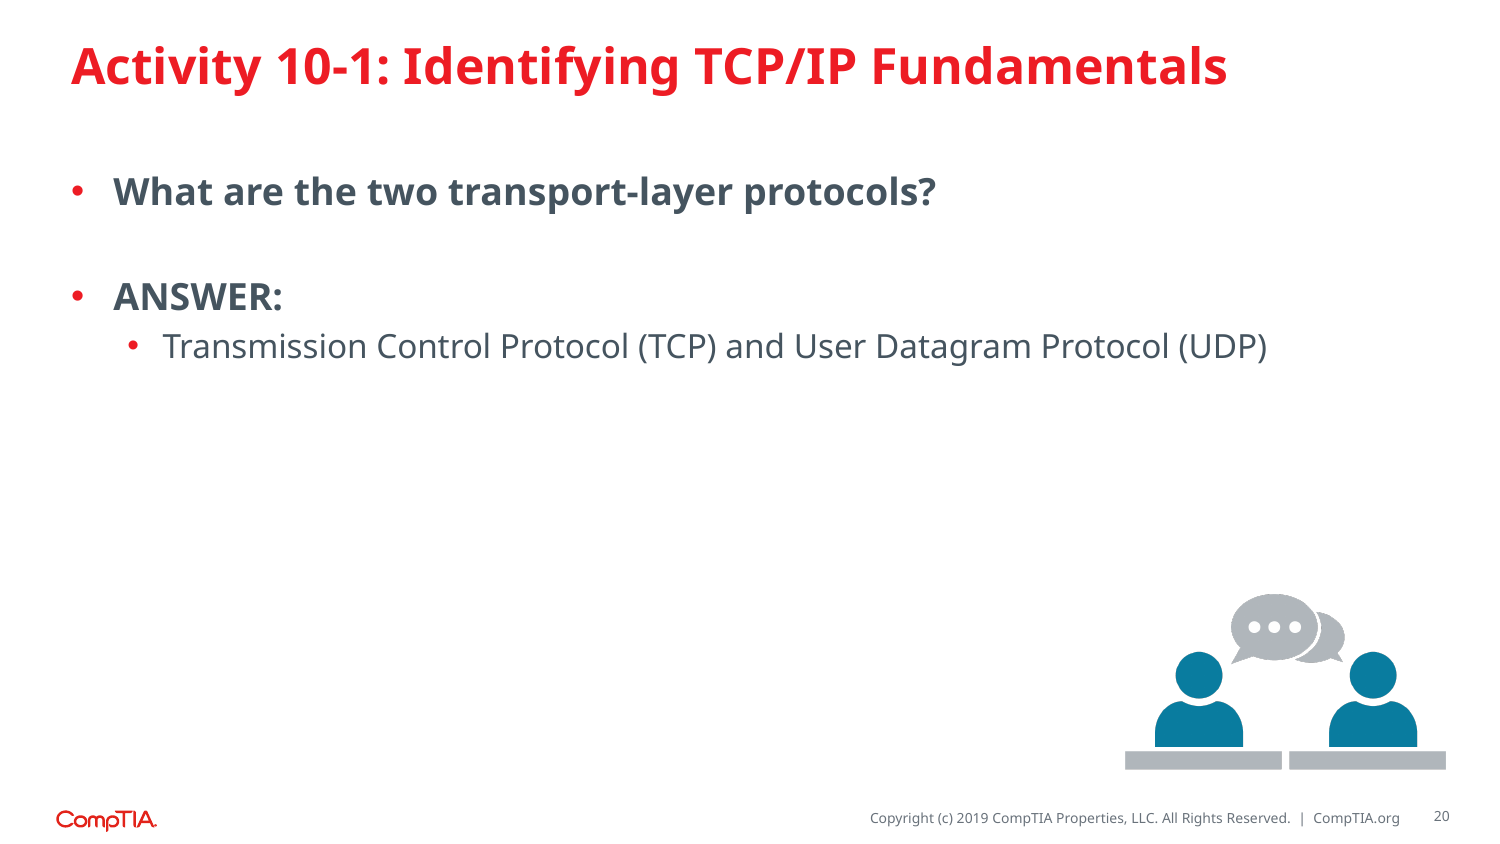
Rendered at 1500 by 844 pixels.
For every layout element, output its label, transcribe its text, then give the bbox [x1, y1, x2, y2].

picture [1124, 593, 1446, 770]
list What are the two transport-layer protocols? ANSWER: Transmission Control Protocol (TCP) and User Datagram Protocol (UDP) [56, 160, 1444, 768]
title Activity 10-1: Identifying TCP/IP Fundamentals [56, 12, 1350, 117]
slide_number 20 [1407, 800, 1450, 835]
